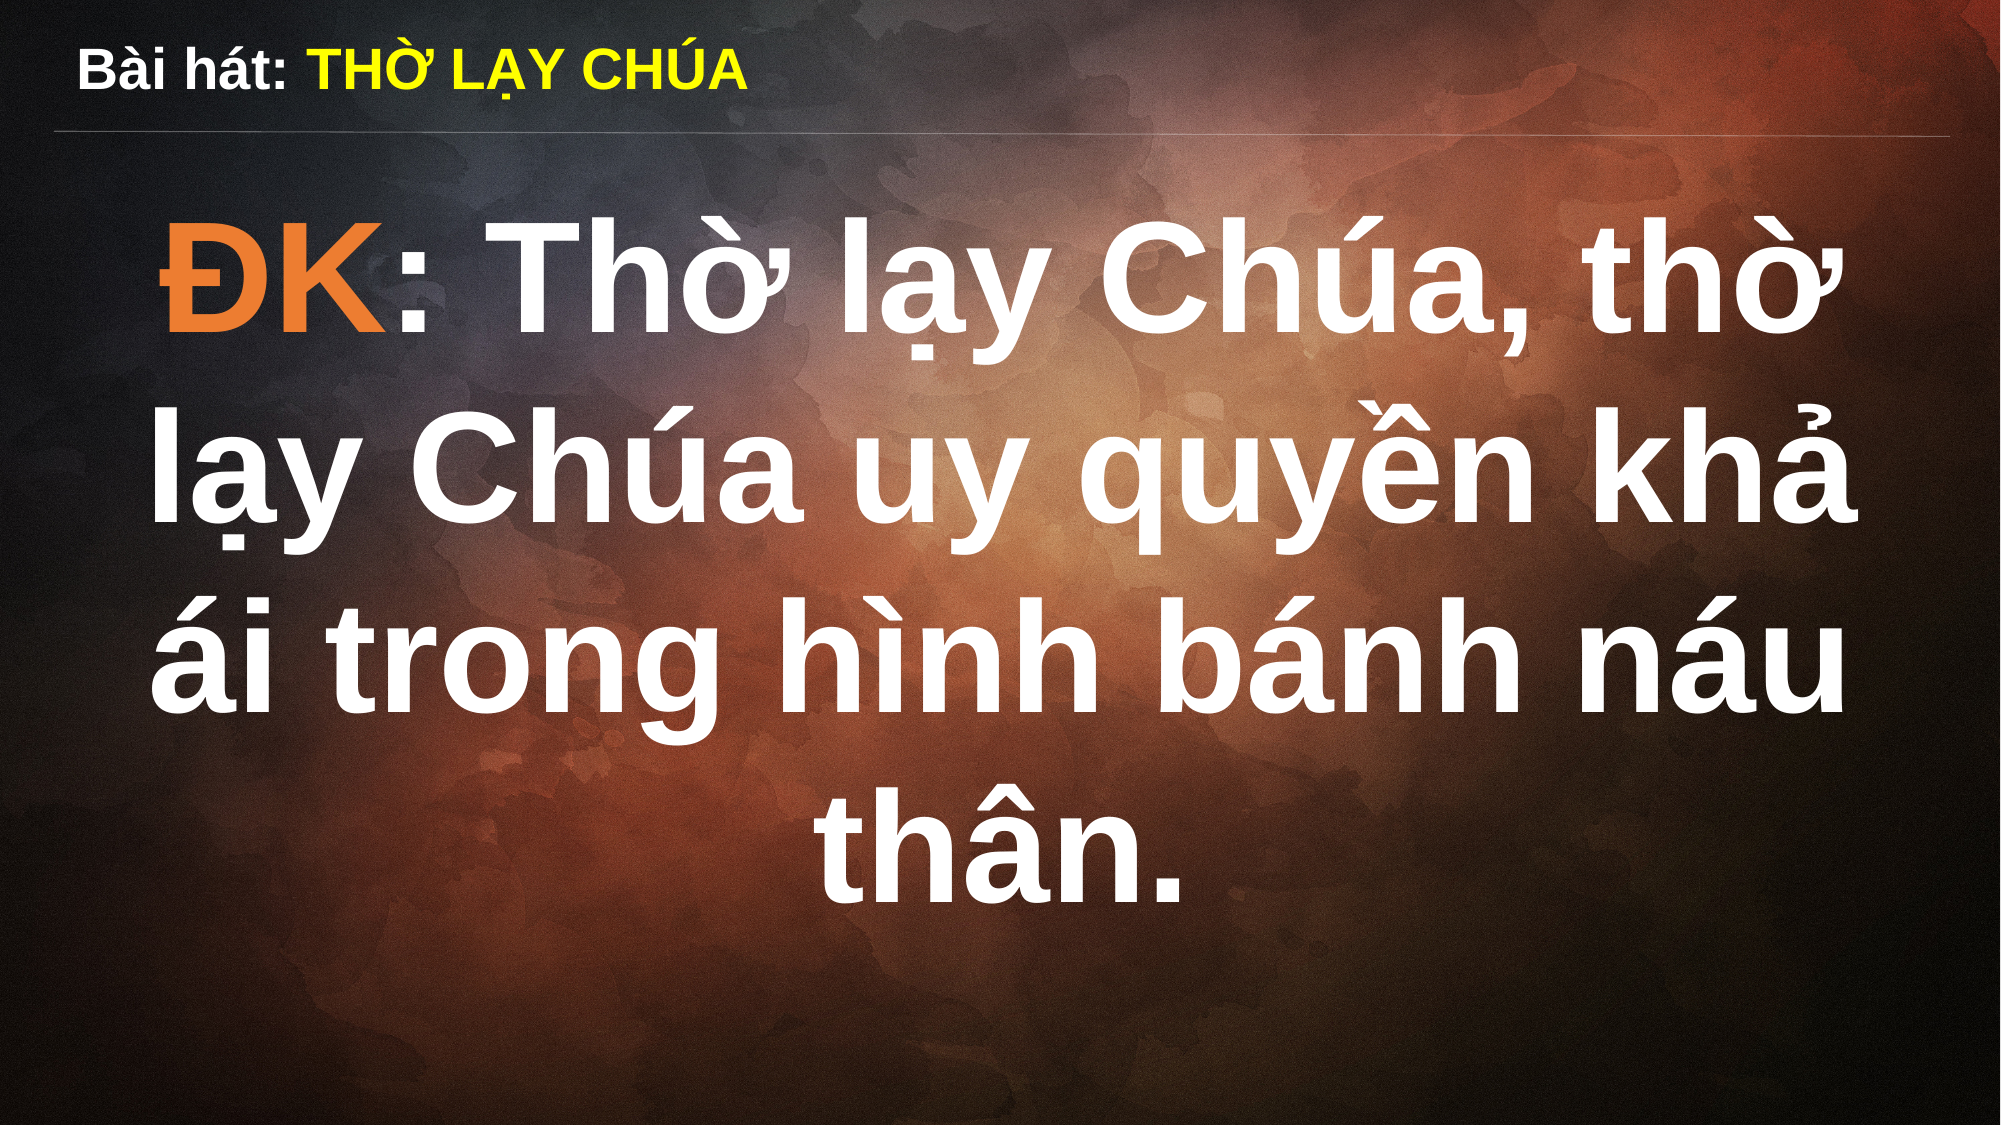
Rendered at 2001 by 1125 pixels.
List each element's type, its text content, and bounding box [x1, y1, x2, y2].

text_box ĐK: Thờ lạy Chúa, thờ lạy Chúa uy quyền khả ái trong hình bánh náu thân. [53, 166, 1950, 942]
subtitle Bài hát: THỜ LẠY CHÚA [53, 31, 773, 118]
picture [0, 0, 2001, 1125]
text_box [53, 131, 1950, 137]
